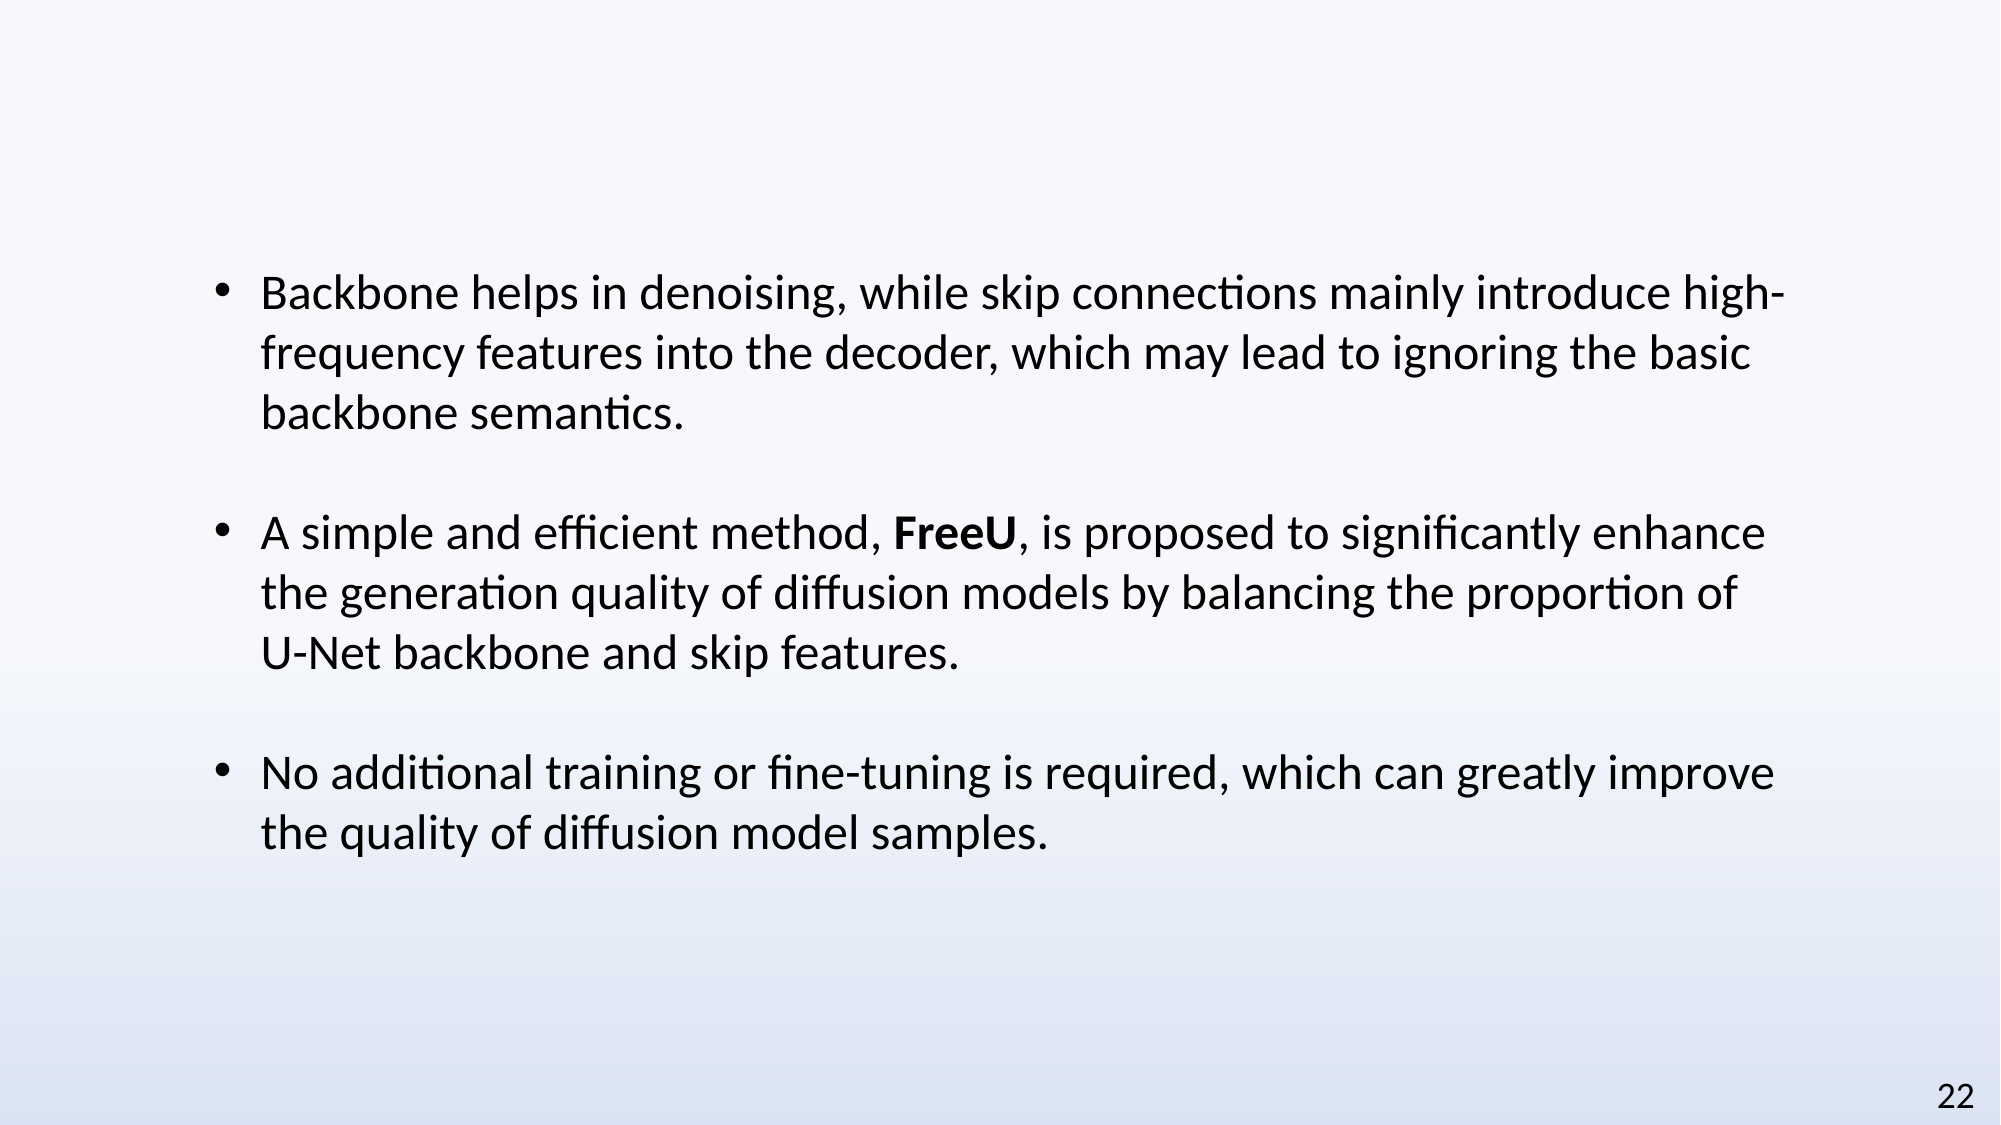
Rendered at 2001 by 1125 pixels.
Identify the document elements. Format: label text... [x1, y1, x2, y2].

text_box 22 [1922, 1064, 1990, 1124]
text_box Backbone helps in denoising, while skip connections mainly introduce high-frequency features into the decoder, which may lead to ignoring the basic backbone semantics. A simple and efficient method, FreeU, is proposed to significantly enhance the generation quality of diffusion models by balancing the proportion of U-Net backbone and skip features. No additional training or fine-tuning is required, which can greatly improve the quality of diffusion model samples. [199, 251, 1801, 867]
